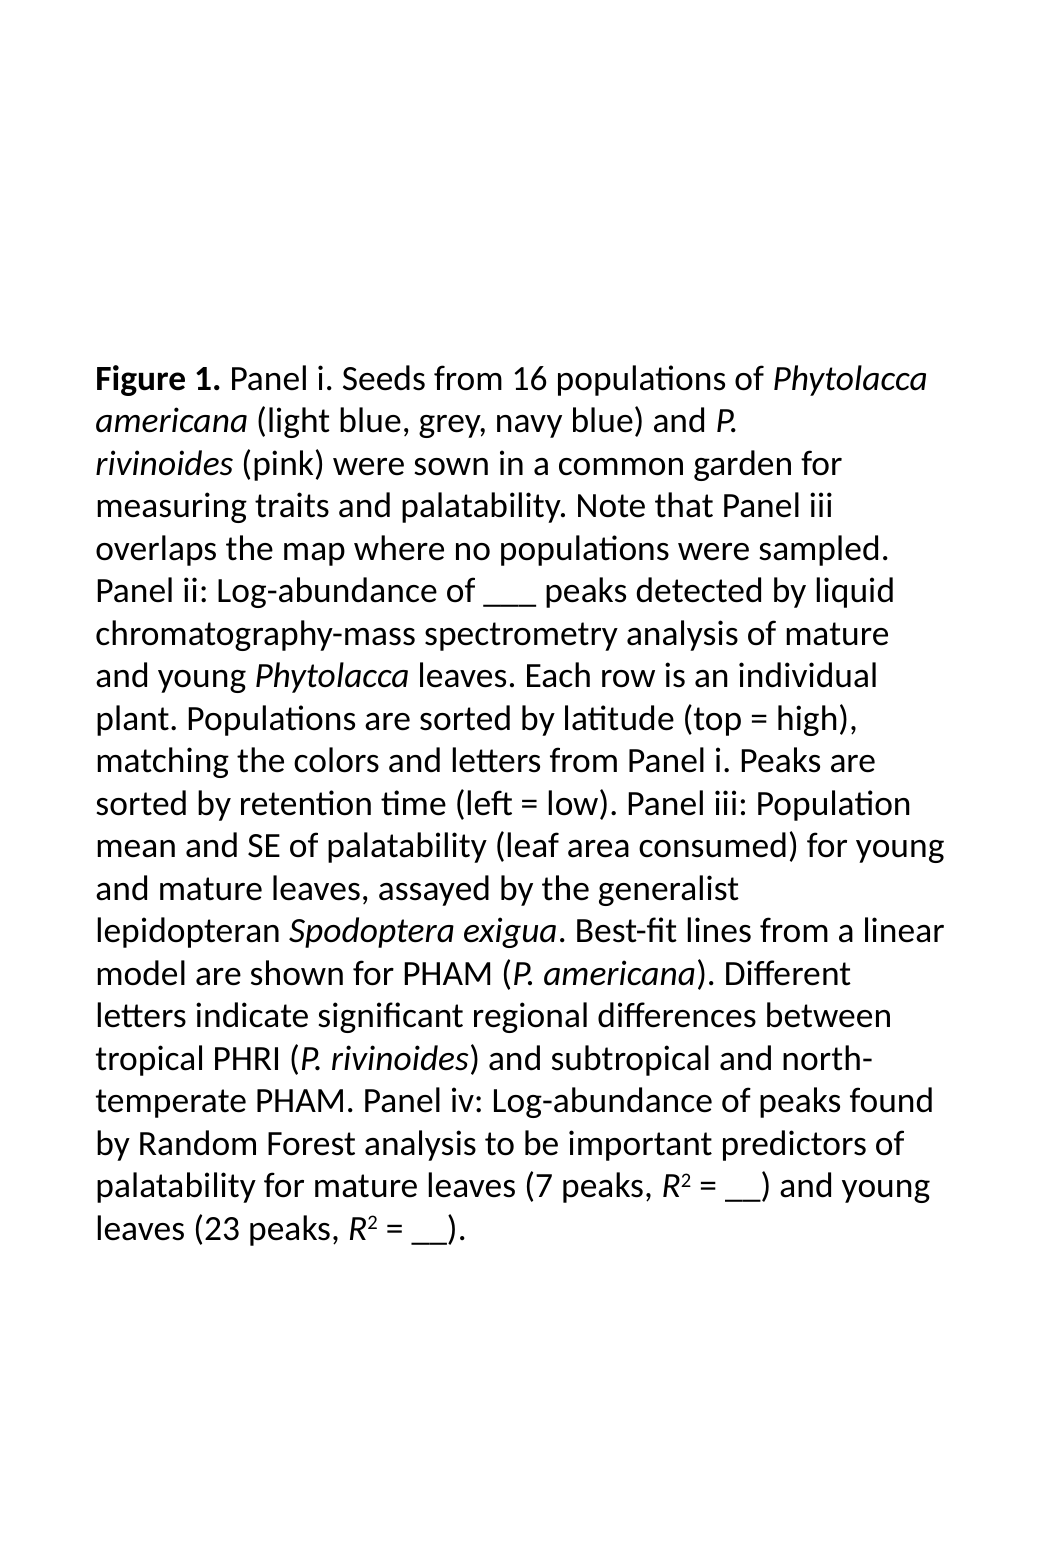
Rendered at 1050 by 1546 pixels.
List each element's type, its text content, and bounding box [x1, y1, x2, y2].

text_box Figure 1. Panel i. Seeds from 16 populations of Phytolacca americana (light blue, grey, navy blue) and P. rivinoides (pink) were sown in a common garden for measuring traits and palatability. Note that Panel iii overlaps the map where no populations were sampled. Panel ii: Log-abundance of ___ peaks detected by liquid chromatography-mass spectrometry analysis of mature and young Phytolacca leaves. Each row is an individual plant. Populations are sorted by latitude (top = high), matching the colors and letters from Panel i. Peaks are sorted by retention time (left = low). Panel iii: Population mean and SE of palatability (leaf area consumed) for young and mature leaves, assayed by the generalist lepidopteran Spodoptera exigua. Best-fit lines from a linear model are shown for PHAM (P. americana). Different letters indicate significant regional differences between tropical PHRI (P. rivinoides) and subtropical and north-temperate PHAM. Panel iv: Log-abundance of peaks found by Random Forest analysis to be important predictors of palatability for mature leaves (7 peaks, R2 = __) and young leaves (23 peaks, R2 = __). [80, 347, 965, 1255]
